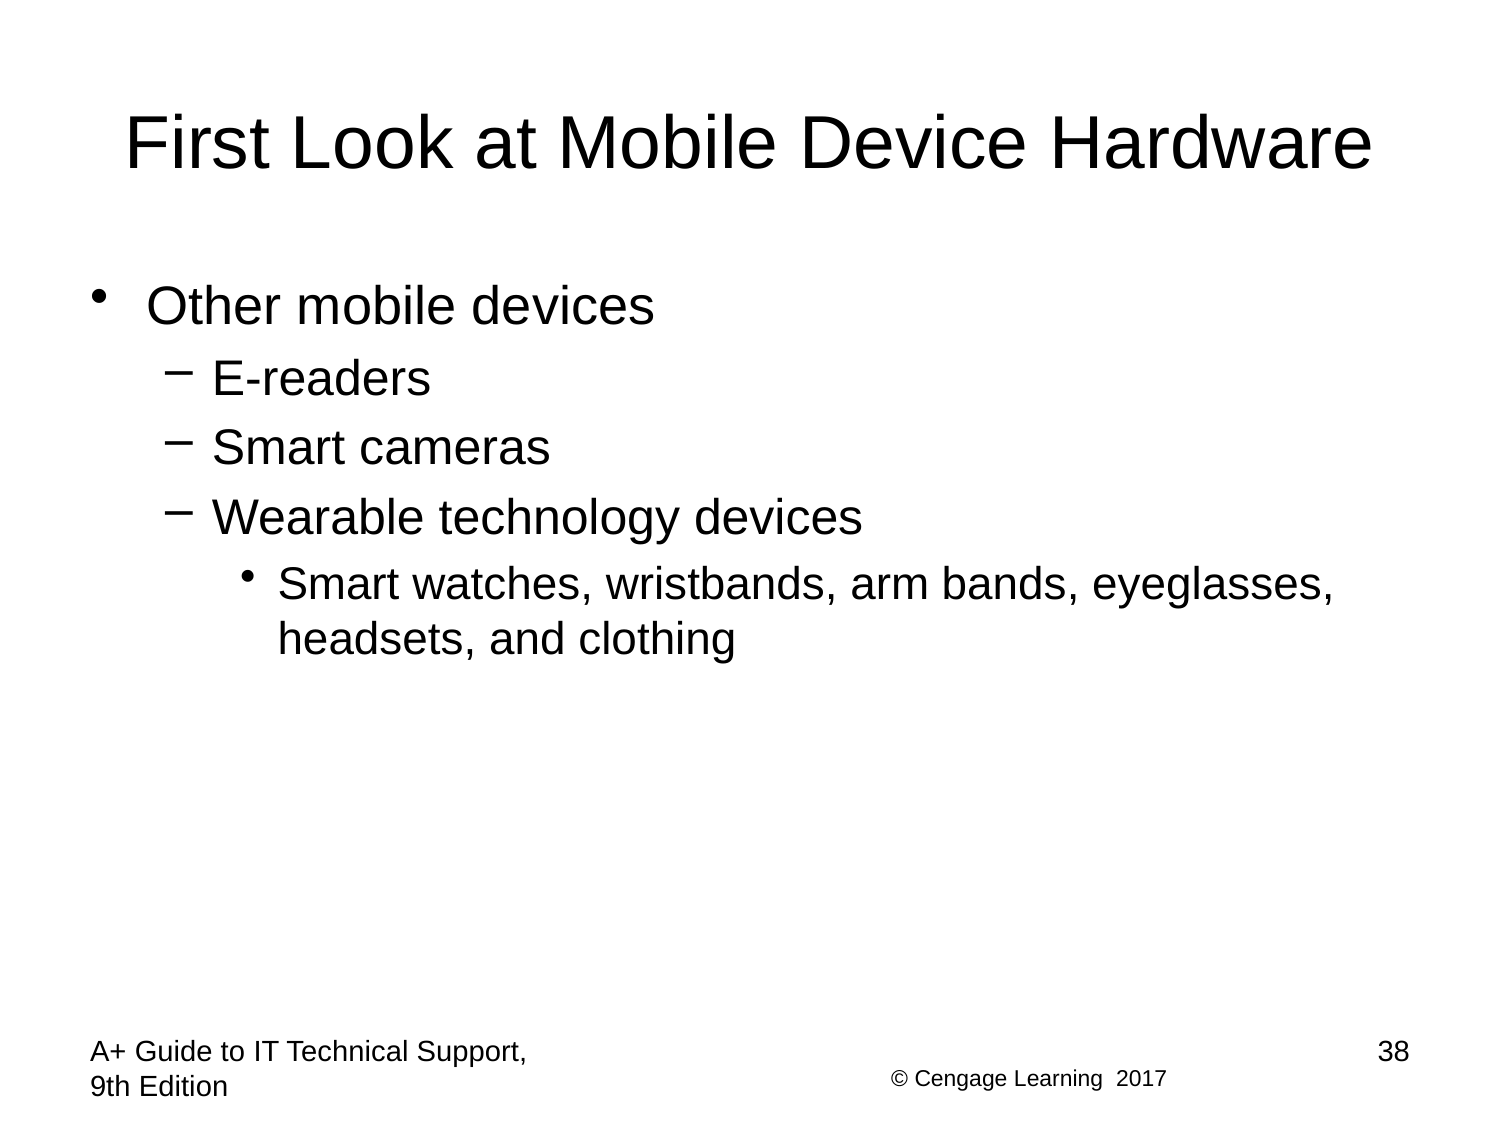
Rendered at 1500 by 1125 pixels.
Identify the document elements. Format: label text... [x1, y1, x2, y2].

title First Look at Mobile Device Hardware [75, 45, 1425, 233]
slide_number 38 [1312, 1024, 1426, 1103]
list Other mobile devices E-readers Smart cameras Wearable technology devices Smart watches, wristbands, arm bands, eyeglasses, headsets, and clothing [75, 262, 1425, 1005]
footer A+ Guide to IT Technical Support, 9th Edition [74, 1024, 588, 1103]
